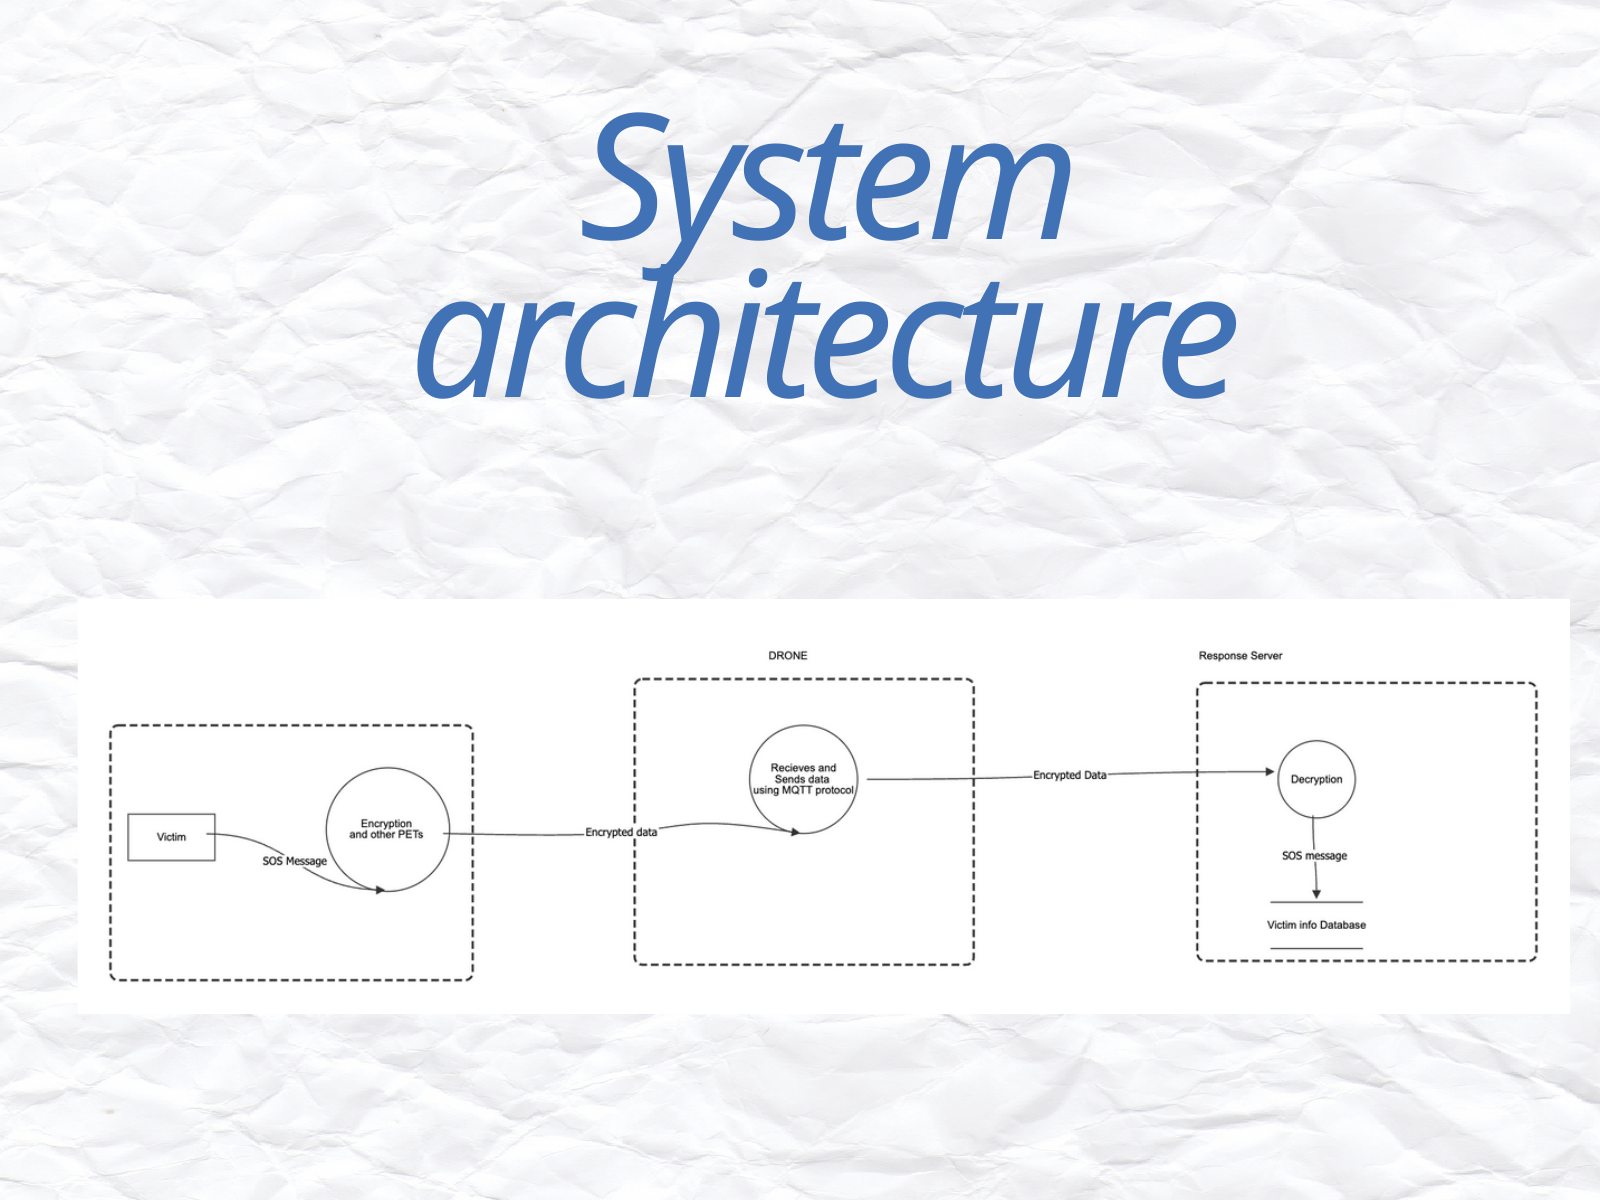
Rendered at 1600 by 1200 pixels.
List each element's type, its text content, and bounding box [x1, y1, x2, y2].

text_box [77, 599, 1570, 1014]
text_box [0, 0, 1600, 1200]
text_box System architecture [401, 117, 1250, 433]
